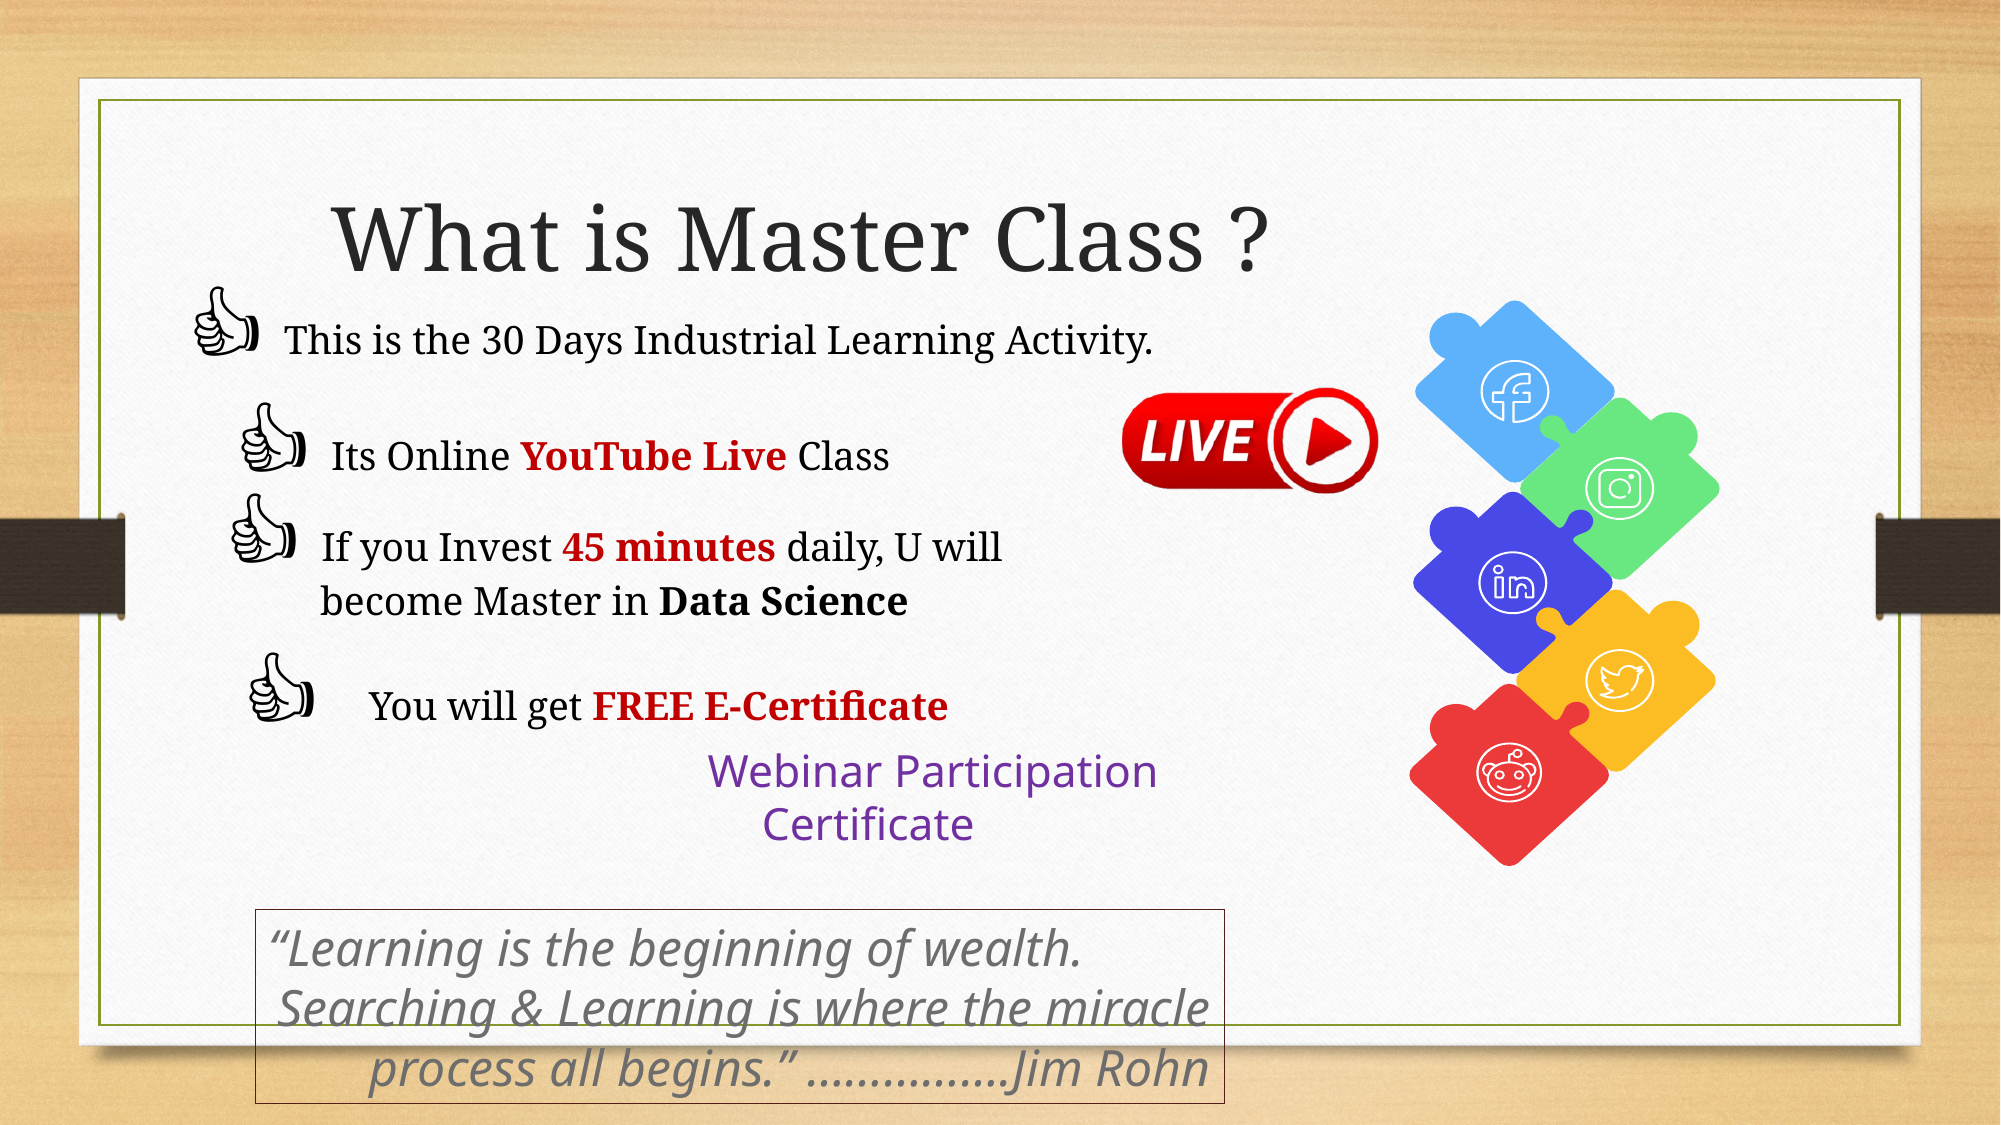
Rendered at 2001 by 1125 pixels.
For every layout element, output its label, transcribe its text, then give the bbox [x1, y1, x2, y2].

text_box 👍 This is the 30 Days Industrial Learning Activity. [175, 272, 1168, 423]
title What is Master Class ? [276, 164, 1326, 290]
picture [0, 0, 2001, 1125]
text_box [258, 637, 1271, 834]
text_box 👍 Its Online YouTube Live Class [222, 388, 904, 479]
text_box 👍 If you Invest 45 minutes daily, U will become Master in Data Science [190, 479, 1039, 630]
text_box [1407, 300, 1722, 867]
text_box “Learning is the beginning of wealth. Searching & Learning is where the miracle process all begins.” …………….Jim Rohn [255, 909, 1225, 1104]
